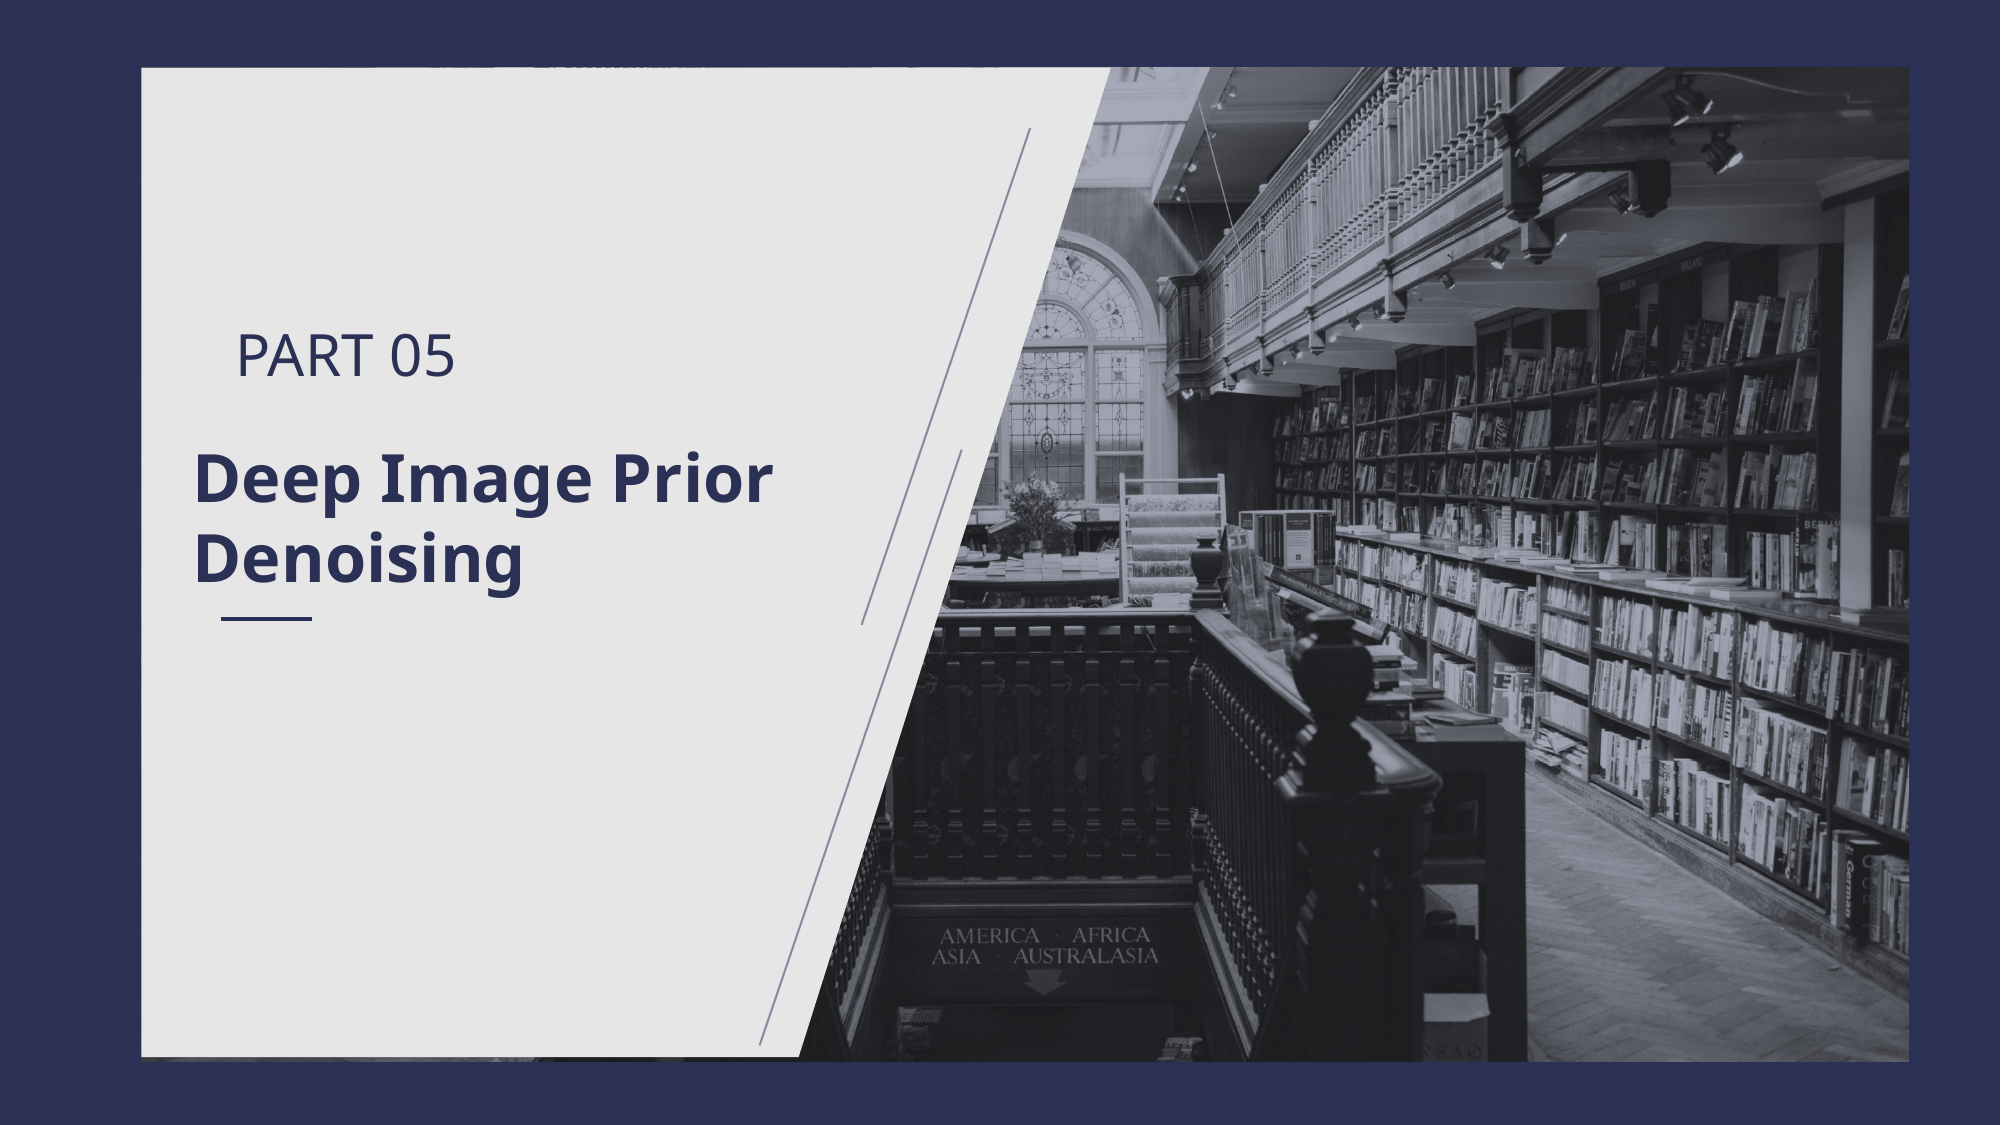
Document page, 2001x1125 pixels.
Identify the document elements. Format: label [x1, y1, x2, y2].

text_box [735, 135, 1055, 1038]
picture [141, 67, 1910, 1063]
